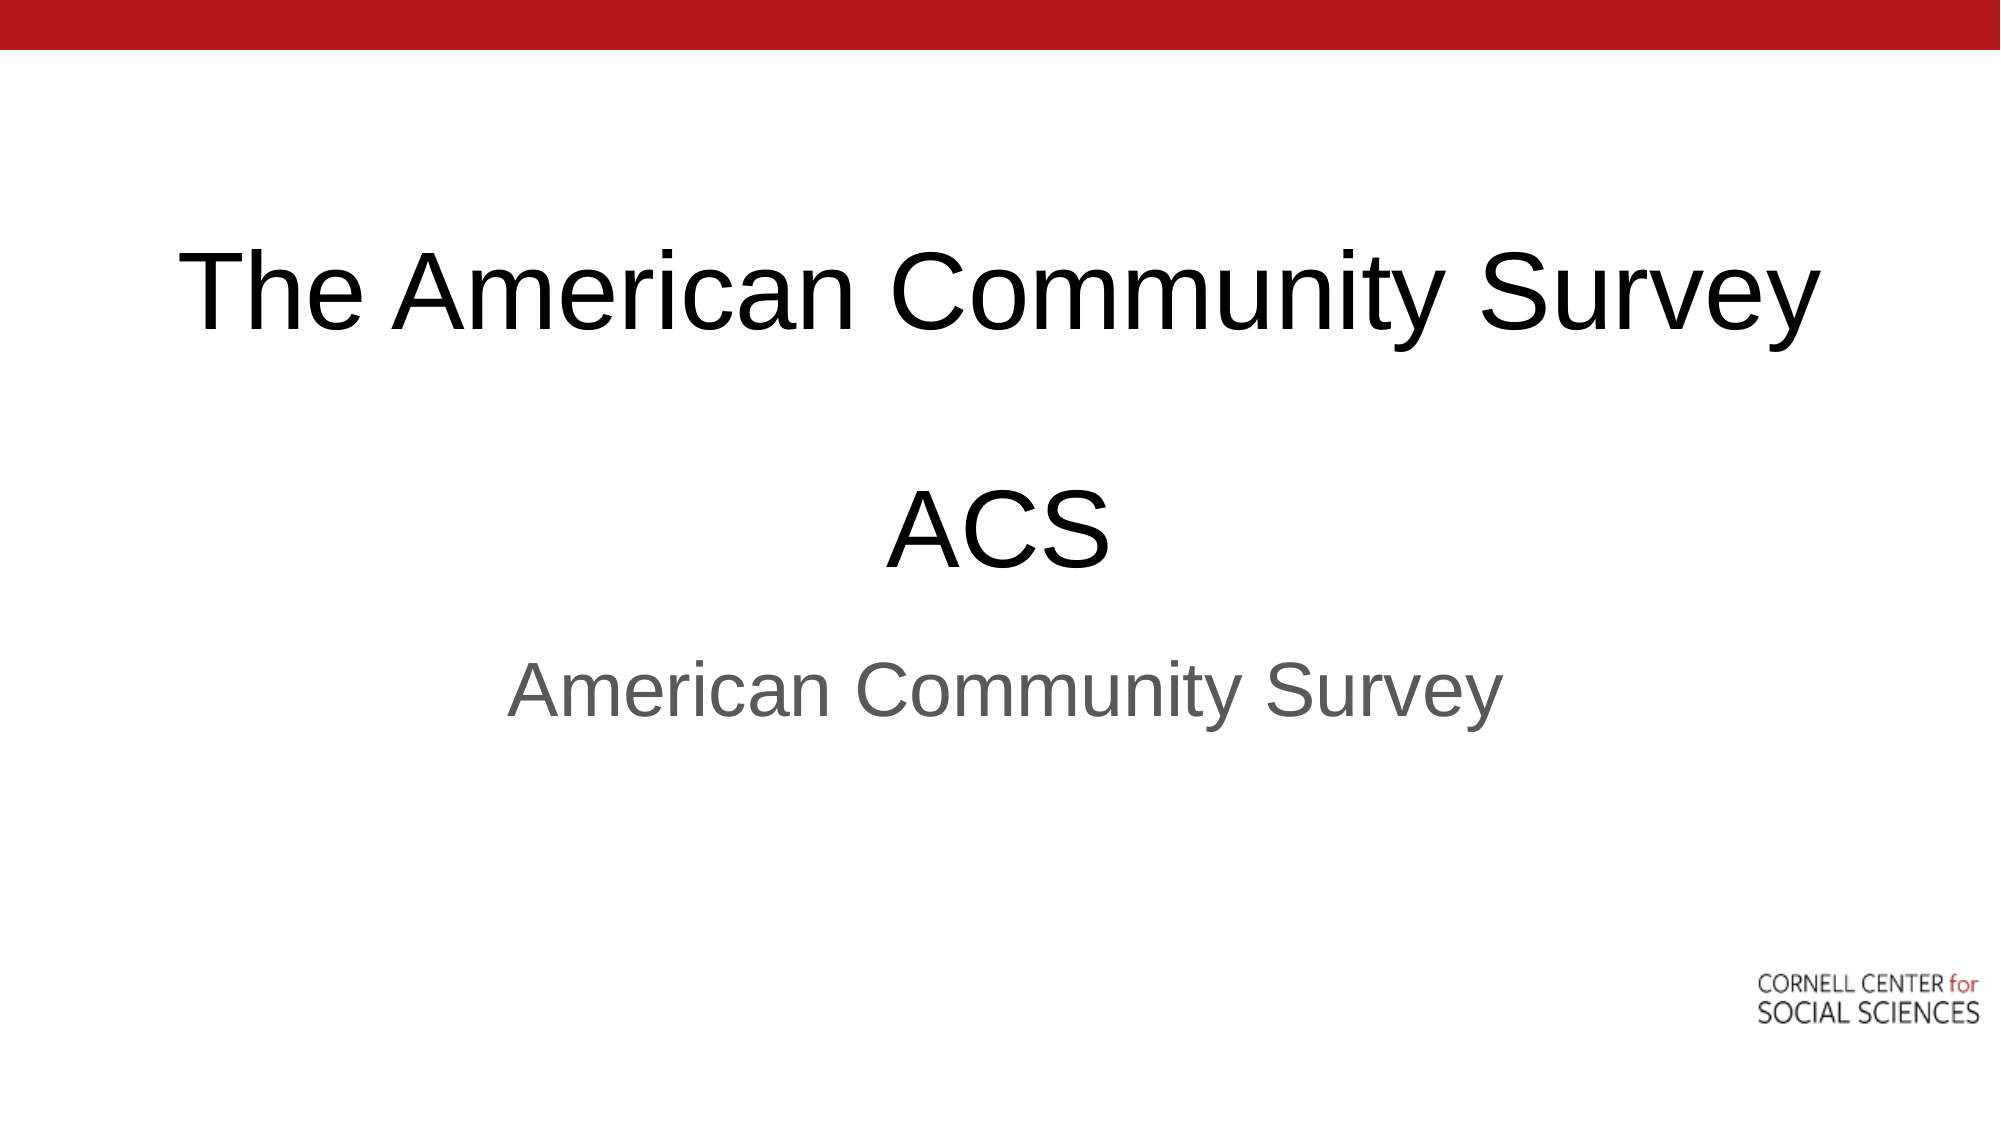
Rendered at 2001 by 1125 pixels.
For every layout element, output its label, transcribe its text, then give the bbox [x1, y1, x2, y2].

picture [1756, 971, 1982, 1027]
title The American Community Survey ACS [68, 162, 1932, 612]
picture [0, 0, 2000, 50]
text_box American Community Survey [68, 619, 1932, 794]
